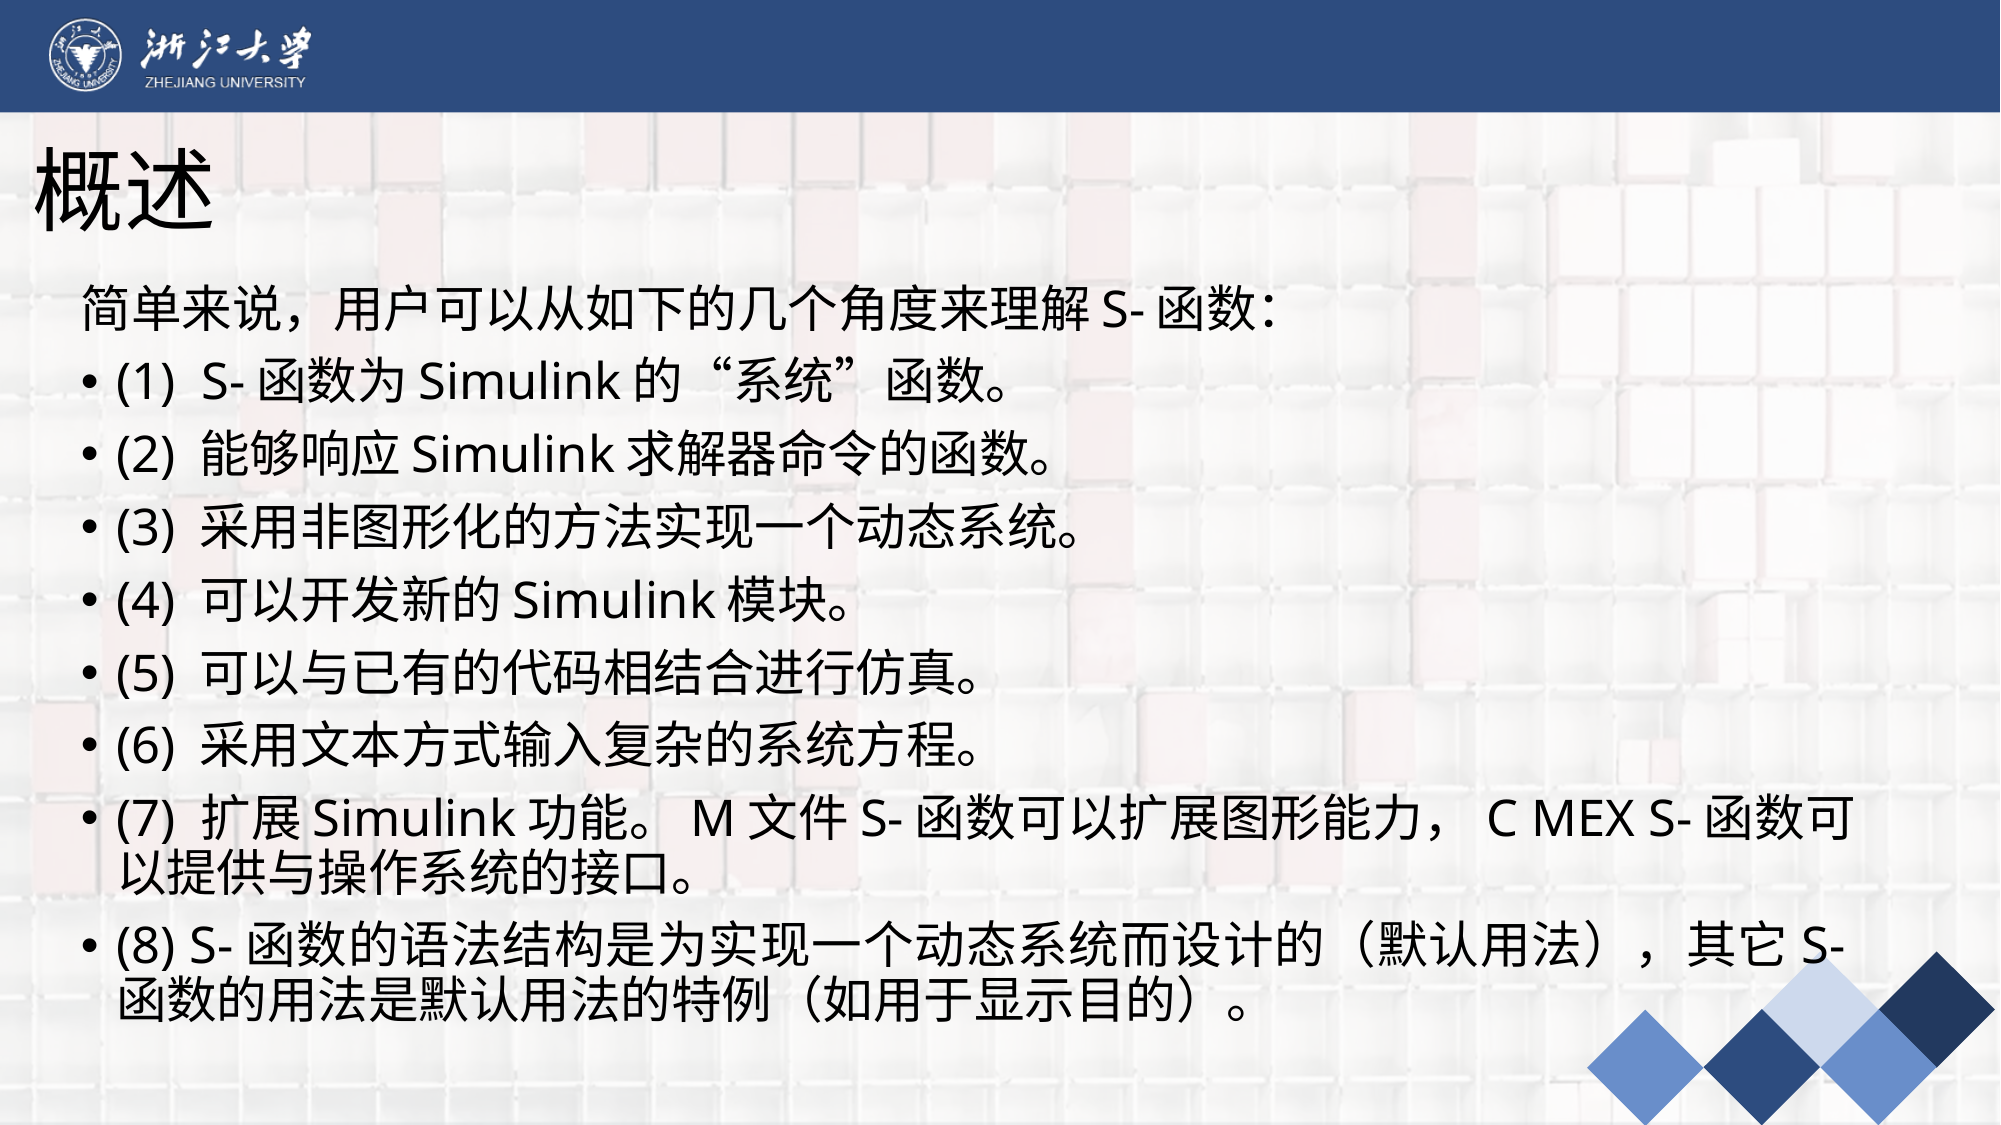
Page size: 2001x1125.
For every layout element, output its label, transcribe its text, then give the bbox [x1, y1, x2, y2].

picture [49, 16, 323, 96]
text_box 简单来说，用户可以从如下的几个角度来理解S-函数： (1) S-函数为Simulink的“系统”函数。 (2) 能够响应Simulink求解器命令的函数。 (3) 采用非图形化的方法实现一个动态系统。 (4) 可以开发新的Simulink模块。 (5) 可以与已有的代码相结合进行仿真。 (6) 采用文本方式输入复杂的系统方程。 (7) 扩展Simulink功能。M文件S-函数可以扩展图形能力，C MEX S-函数可以提供与操作系统的接口。 (8) S-函数的语法结构是为实现一个动态系统而设计的（默认用法），其它S-函数的用法是默认用法的特例（如用于显示目的）。 [65, 276, 1872, 1043]
title 概述 [17, 113, 1743, 276]
